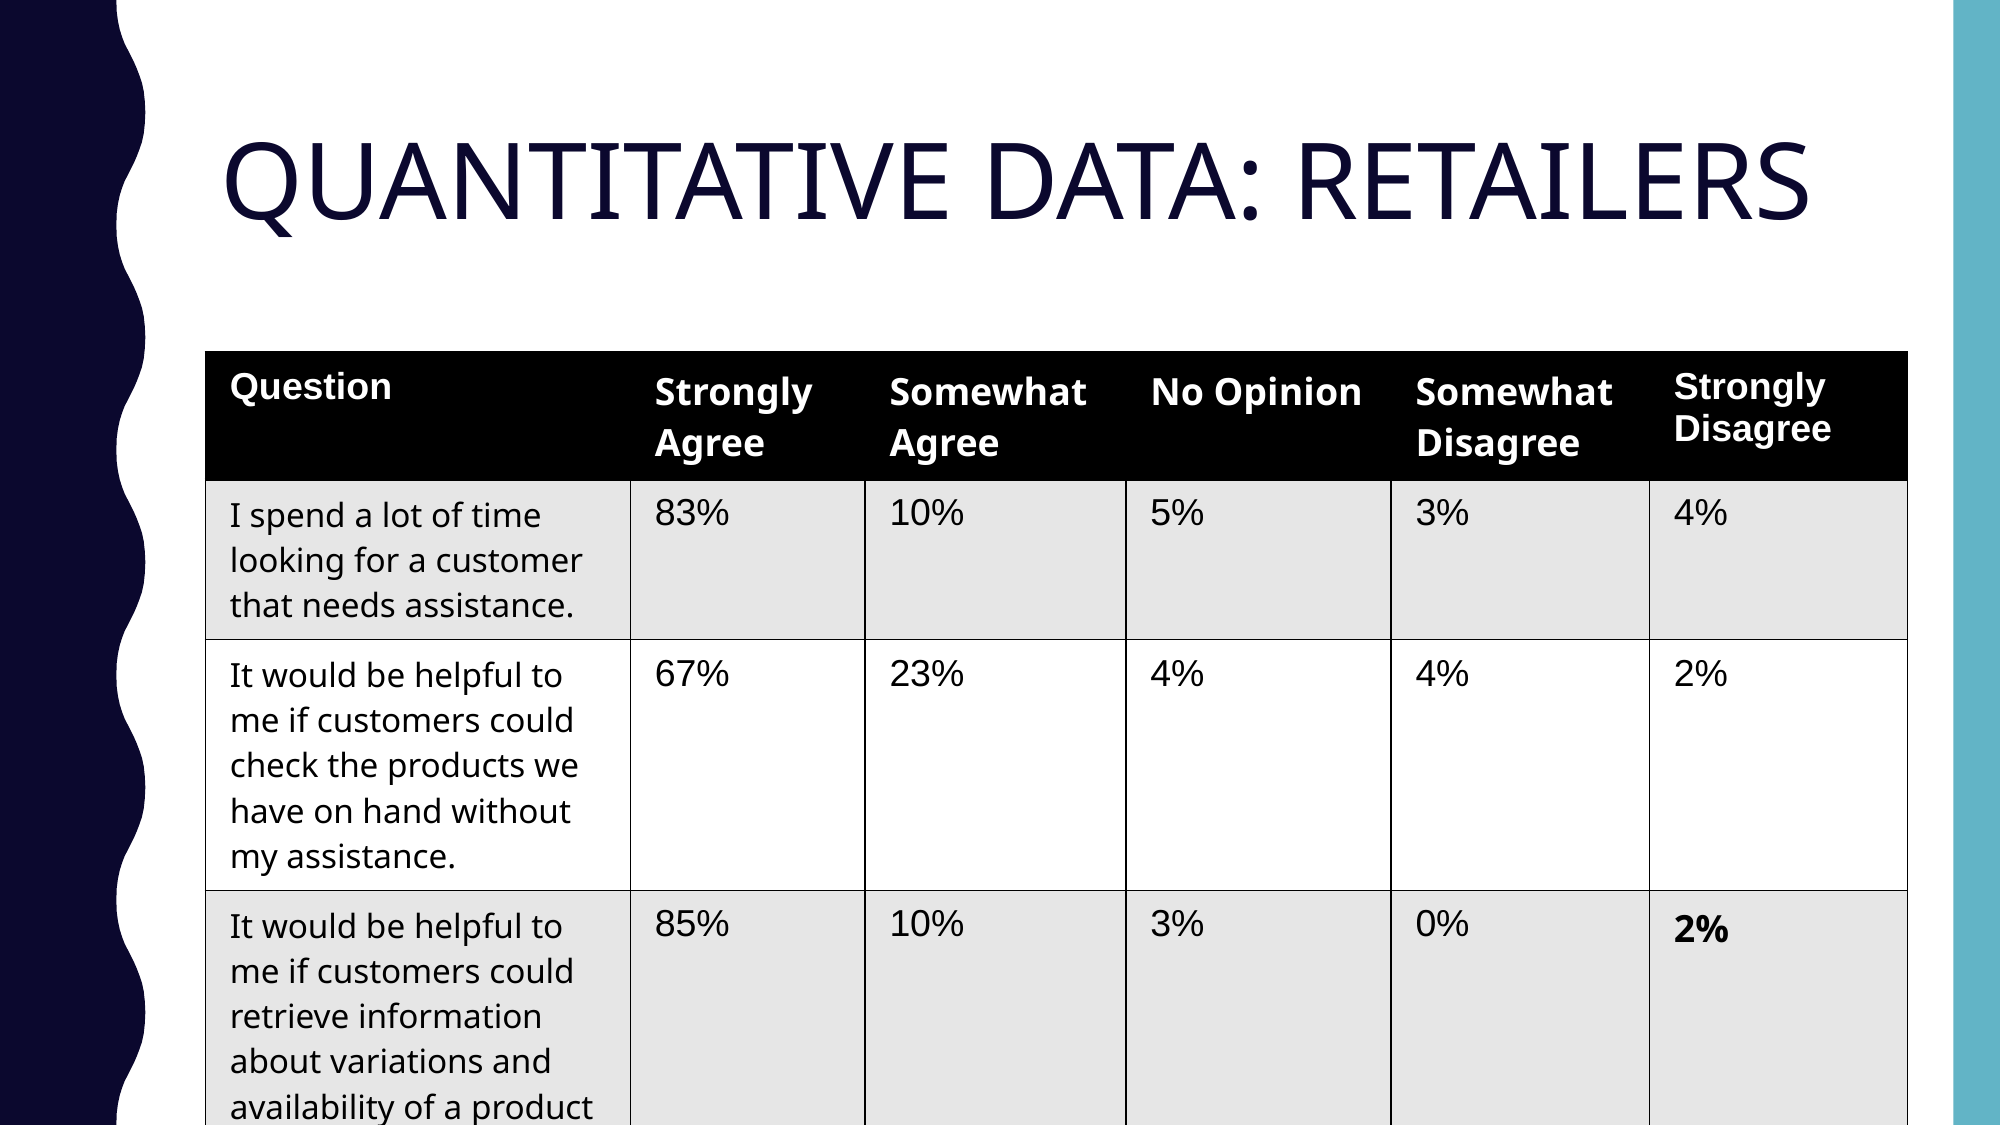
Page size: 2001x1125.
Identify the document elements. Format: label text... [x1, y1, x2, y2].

table_cell 5% [1127, 481, 1390, 639]
table_header Somewhat Agree [866, 355, 1125, 478]
table_header Strongly Agree [631, 355, 864, 478]
table_cell 85% [631, 891, 864, 1125]
table_cell It would be helpful to me if customers could check the products we have on hand without my assistance. [206, 640, 630, 890]
table_header No Opinion [1127, 355, 1390, 478]
table_header Somewhat Disagree [1392, 355, 1649, 478]
table_cell 67% [631, 640, 864, 890]
table_cell 10% [866, 481, 1125, 639]
table_cell 0% [1392, 891, 1649, 1125]
table_cell 4% [1392, 640, 1649, 890]
table_cell 4% [1650, 481, 1907, 639]
table_cell 23% [866, 640, 1125, 890]
table_cell It would be helpful to me if customers could retrieve information about variations and availability of a product without my assistance. [206, 891, 630, 1125]
table_cell 2% [1650, 891, 1907, 1125]
table_cell 10% [866, 891, 1125, 1125]
table_cell 3% [1127, 891, 1390, 1125]
table_cell 83% [631, 481, 864, 639]
table_header Strongly Disagree [1650, 355, 1907, 478]
table_cell 4% [1127, 640, 1390, 890]
table_header Question [206, 355, 630, 478]
table_cell I spend a lot of time looking for a customer that needs assistance. [206, 481, 630, 639]
table_cell 2% [1650, 640, 1907, 890]
table_cell 3% [1392, 481, 1649, 639]
title QUANTITATIVE DATA: RETAILERS [205, 62, 1875, 308]
